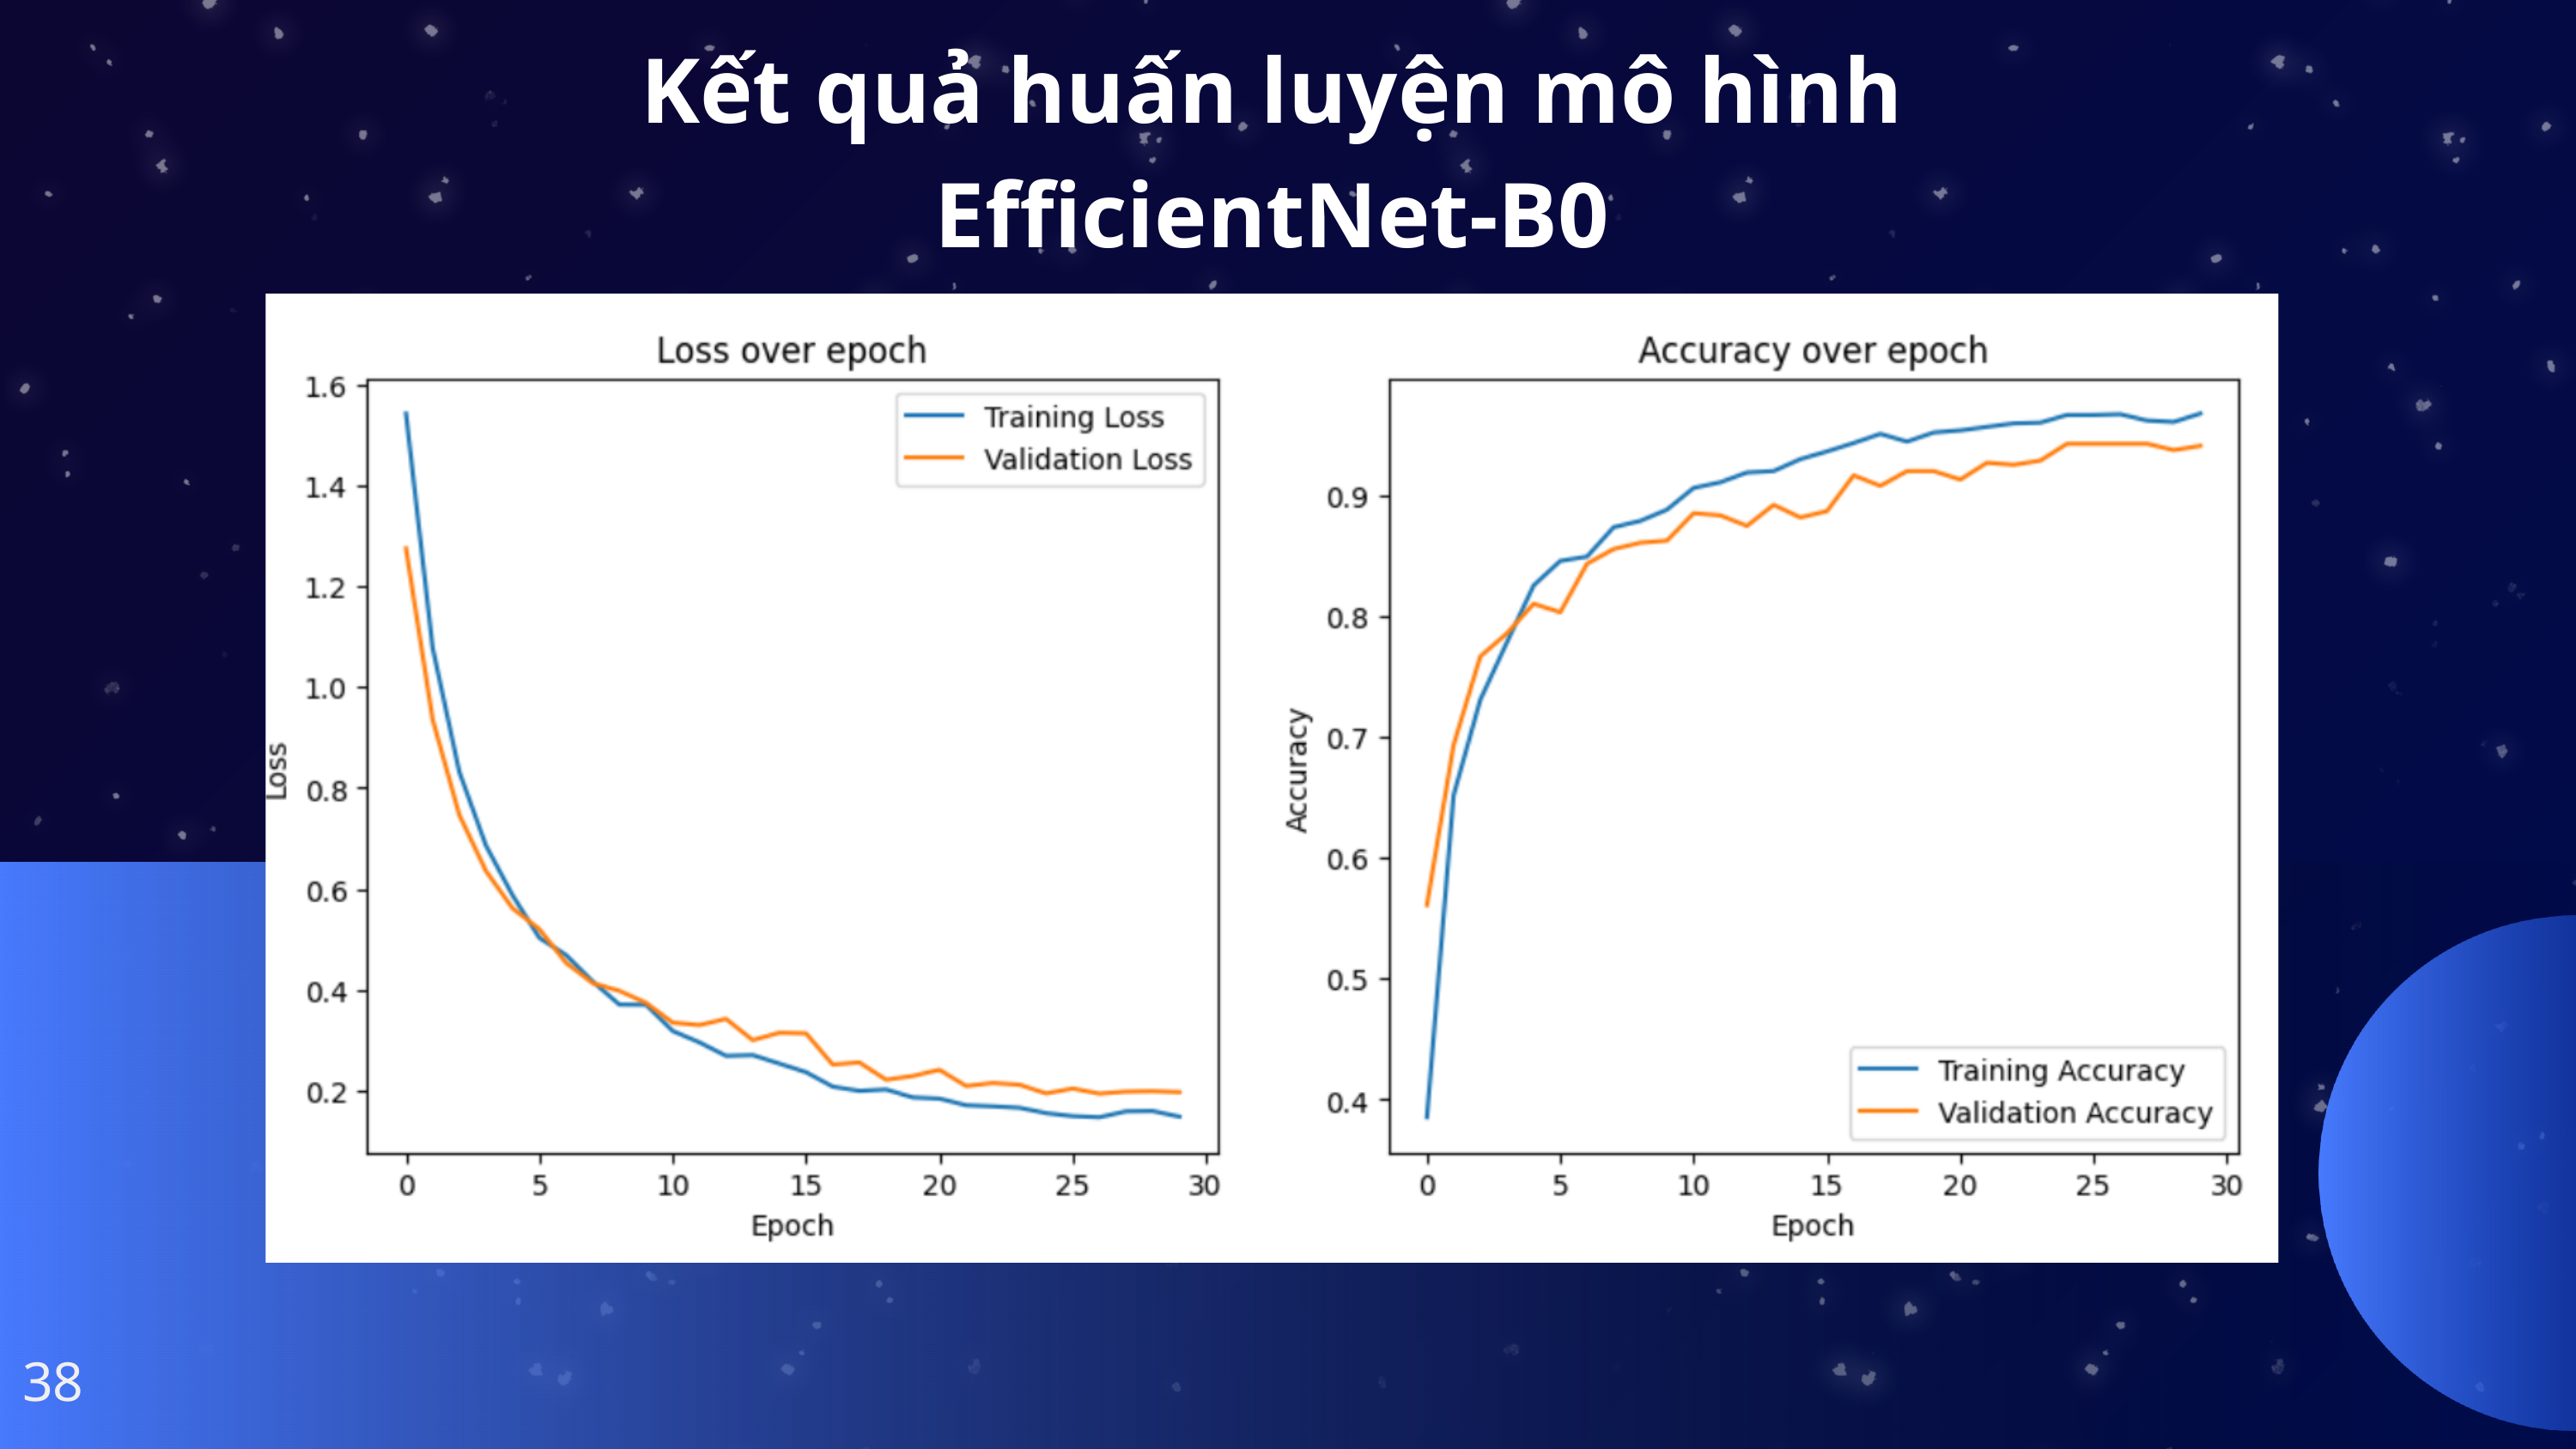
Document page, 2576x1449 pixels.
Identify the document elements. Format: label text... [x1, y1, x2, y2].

text_box [265, 294, 2279, 1263]
text_box Kết quả huấn luyện mô hình EfficientNet-B0 [350, 15, 2194, 266]
text_box [0, 862, 2576, 1449]
text_box 38 [22, 1337, 84, 1412]
text_box [2318, 915, 2576, 1431]
text_box [1309, 0, 2576, 862]
text_box [4, 0, 1273, 862]
